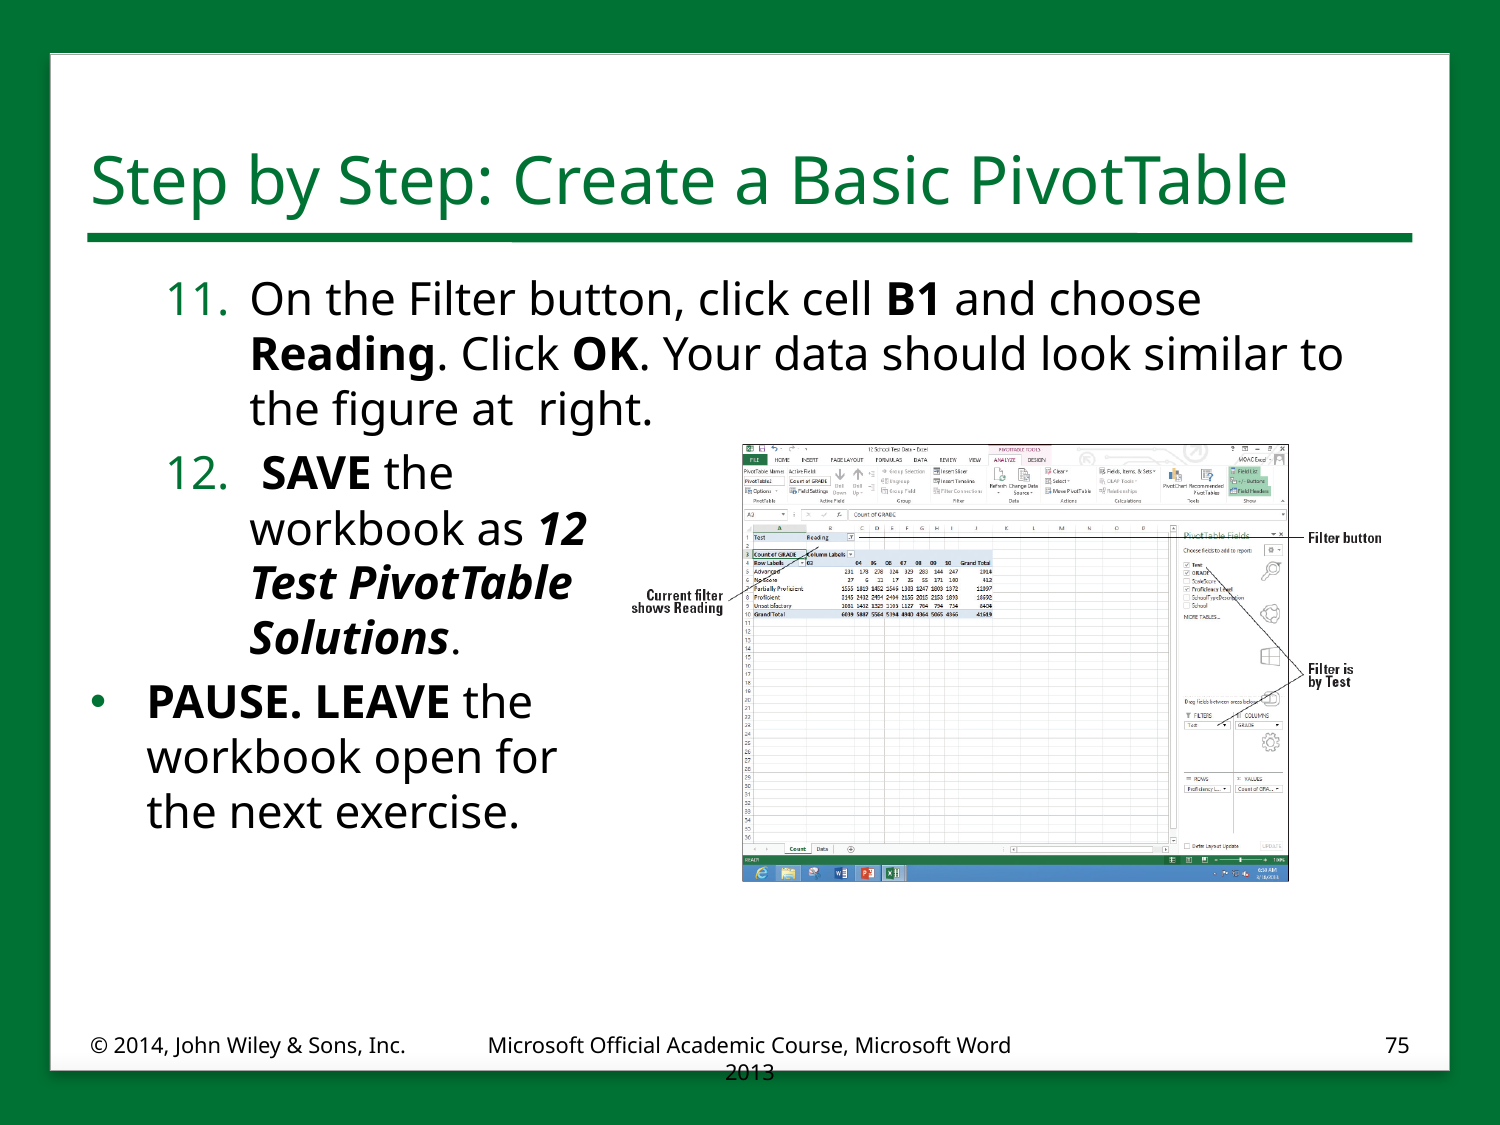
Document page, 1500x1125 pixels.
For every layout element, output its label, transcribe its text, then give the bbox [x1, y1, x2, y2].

picture [624, 437, 1390, 885]
slide_number © 2014, John Wiley & Sons, Inc. [74, 1024, 426, 1103]
slide_number 75 [1074, 1024, 1426, 1103]
title Step by Step: Create a Basic PivotTable [74, 74, 1426, 226]
list On the Filter button, click cell B1 and choose Reading. Click OK. Your data should look similar to the figure at right. SAVE the workbook as 12 Test PivotTable Solutions. PAUSE. LEAVE the workbook open for the next exercise. [75, 262, 1425, 1063]
footer Microsoft Official Academic Course, Microsoft Word 2013 [449, 1024, 1051, 1103]
